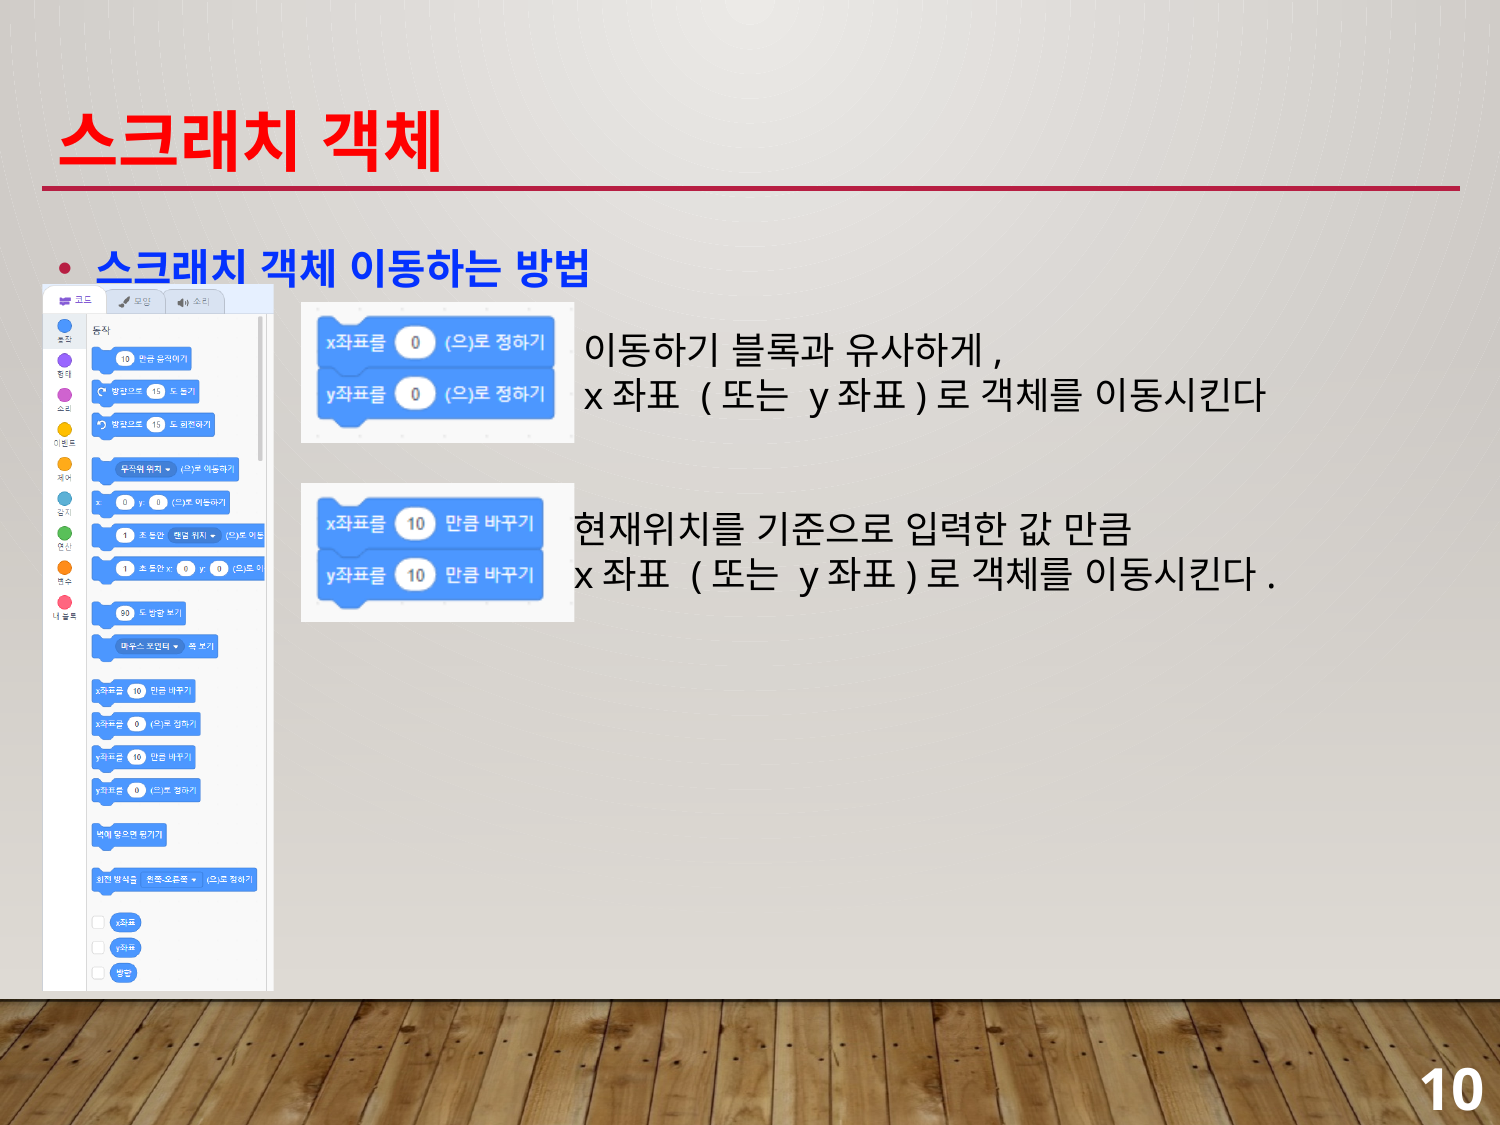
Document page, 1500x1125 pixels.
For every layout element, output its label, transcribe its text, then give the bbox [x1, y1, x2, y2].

text_box 현재위치를 기준으로 입력한 값 만큼 x좌표 (또는 y좌표)로 객체를 이동시킨다. [575, 498, 1301, 604]
picture [42, 284, 274, 992]
list 스크래치 객체 이동하는 방법 [42, 210, 1461, 993]
picture [0, 999, 1500, 1125]
picture [300, 481, 575, 623]
picture [300, 302, 575, 443]
title 스크래치 객체 [42, 16, 1461, 189]
text_box 이동하기 블록과 유사하게, x좌표 (또는 y좌표)로 객체를 이동시킨다 [575, 319, 1283, 425]
